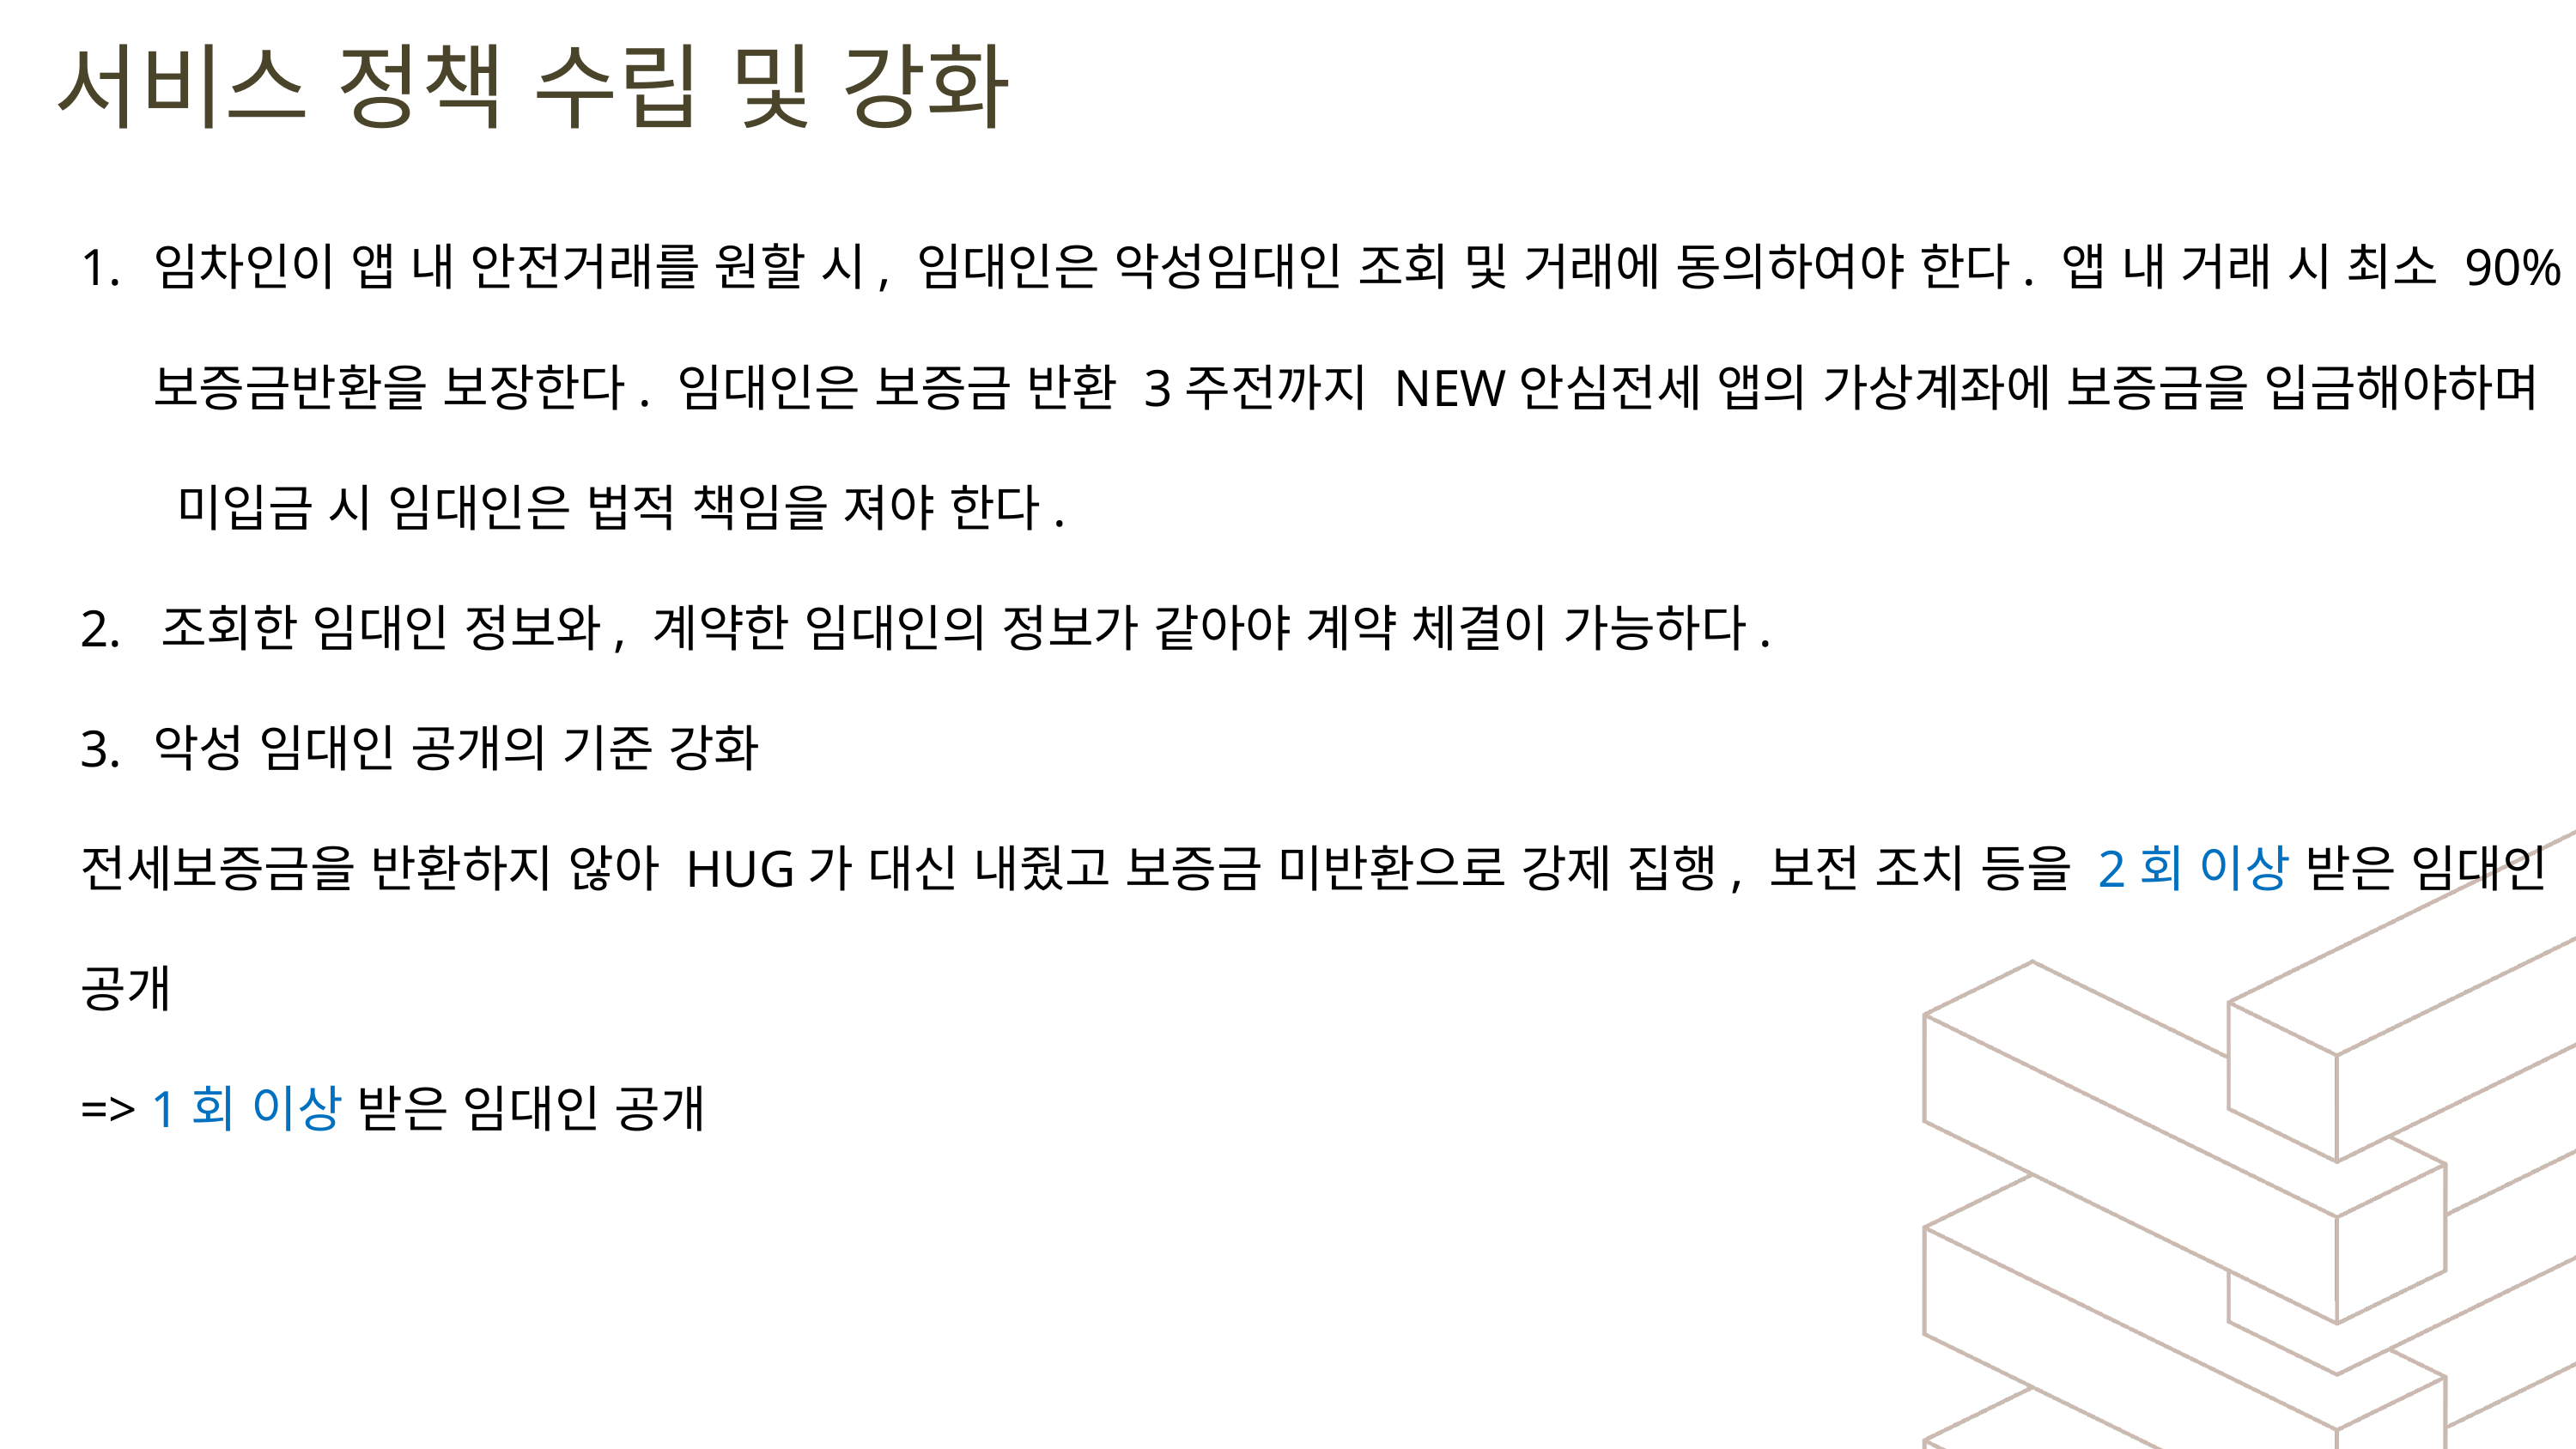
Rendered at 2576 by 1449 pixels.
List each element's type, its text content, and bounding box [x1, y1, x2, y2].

text_box 서비스 정책 수립 및 강화 [53, 20, 1741, 140]
text_box 임차인이 앱 내 안전거래를 원할 시, 임대인은 악성임대인 조회 및 거래에 동의하여야 한다. 앱 내 거래 시 최소 90% 보증금반환을 보장한다. 임대인은 보증금 반환 3주전까지 NEW안심전세 앱의 가상계좌에 보증금을 입금해야하며 미입금 시 임대인은 법적 책임을 져야 한다. 2. 조회한 임대인 정보와, 계약한 임대인의 정보가 같아야 계약 체결이 가능하다. 악성 임대인 공개의 기준 강화 전세보증금을 반환하지 않아 HUG가 대신 내줬고 보증금 미반환으로 강제 집행, 보전 조치 등을 2회 이상 받은 임대인 공개 => 1회 이상 받은 임대인 공개 [80, 175, 2576, 1258]
picture [1921, 797, 2576, 1449]
